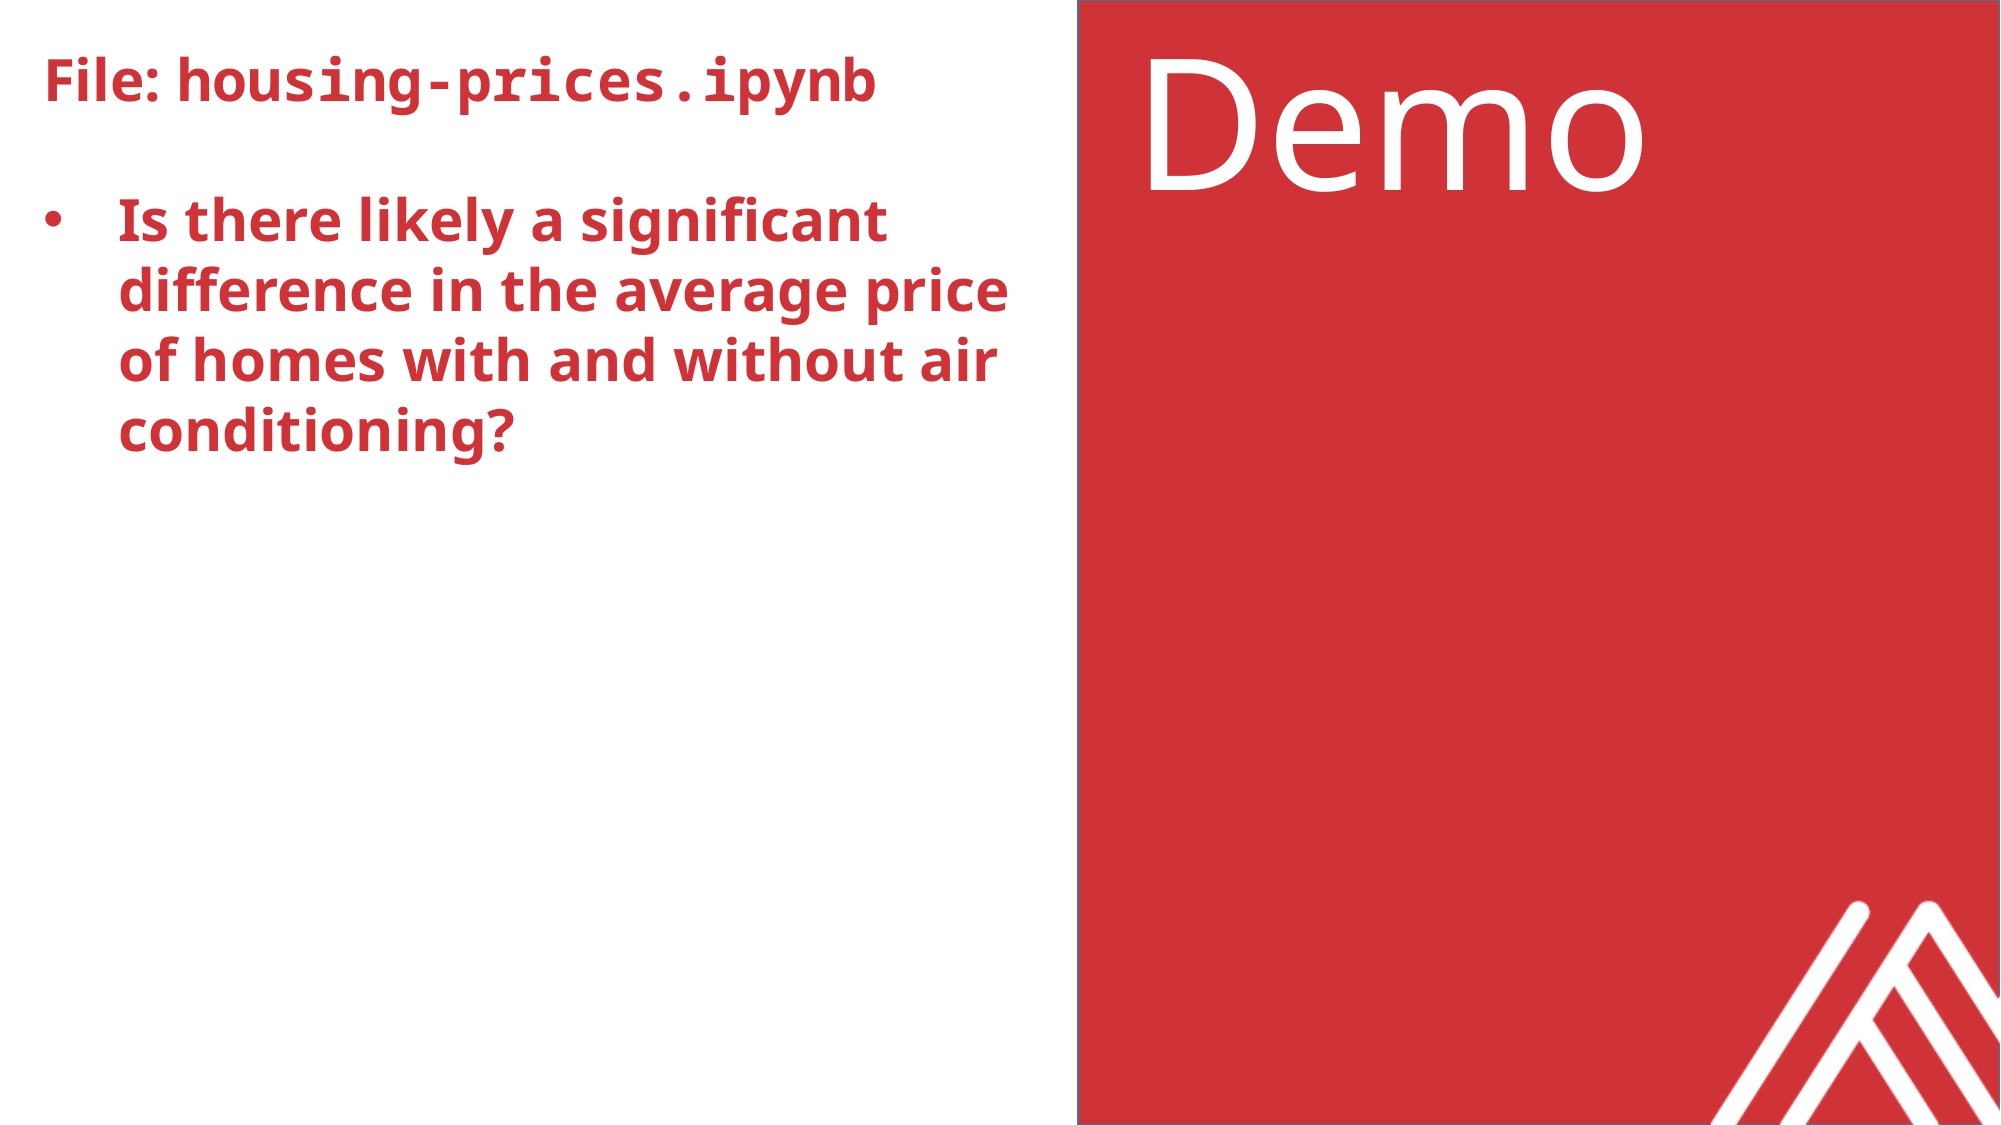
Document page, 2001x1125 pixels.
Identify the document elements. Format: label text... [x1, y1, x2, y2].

text_box File: housing-prices.ipynb Is there likely a significant difference in the average price of homes with and without air conditioning? [28, 36, 1060, 471]
text_box Demo [1118, 0, 1795, 235]
text_box [1077, 0, 2000, 1125]
picture [1703, 825, 2000, 1125]
